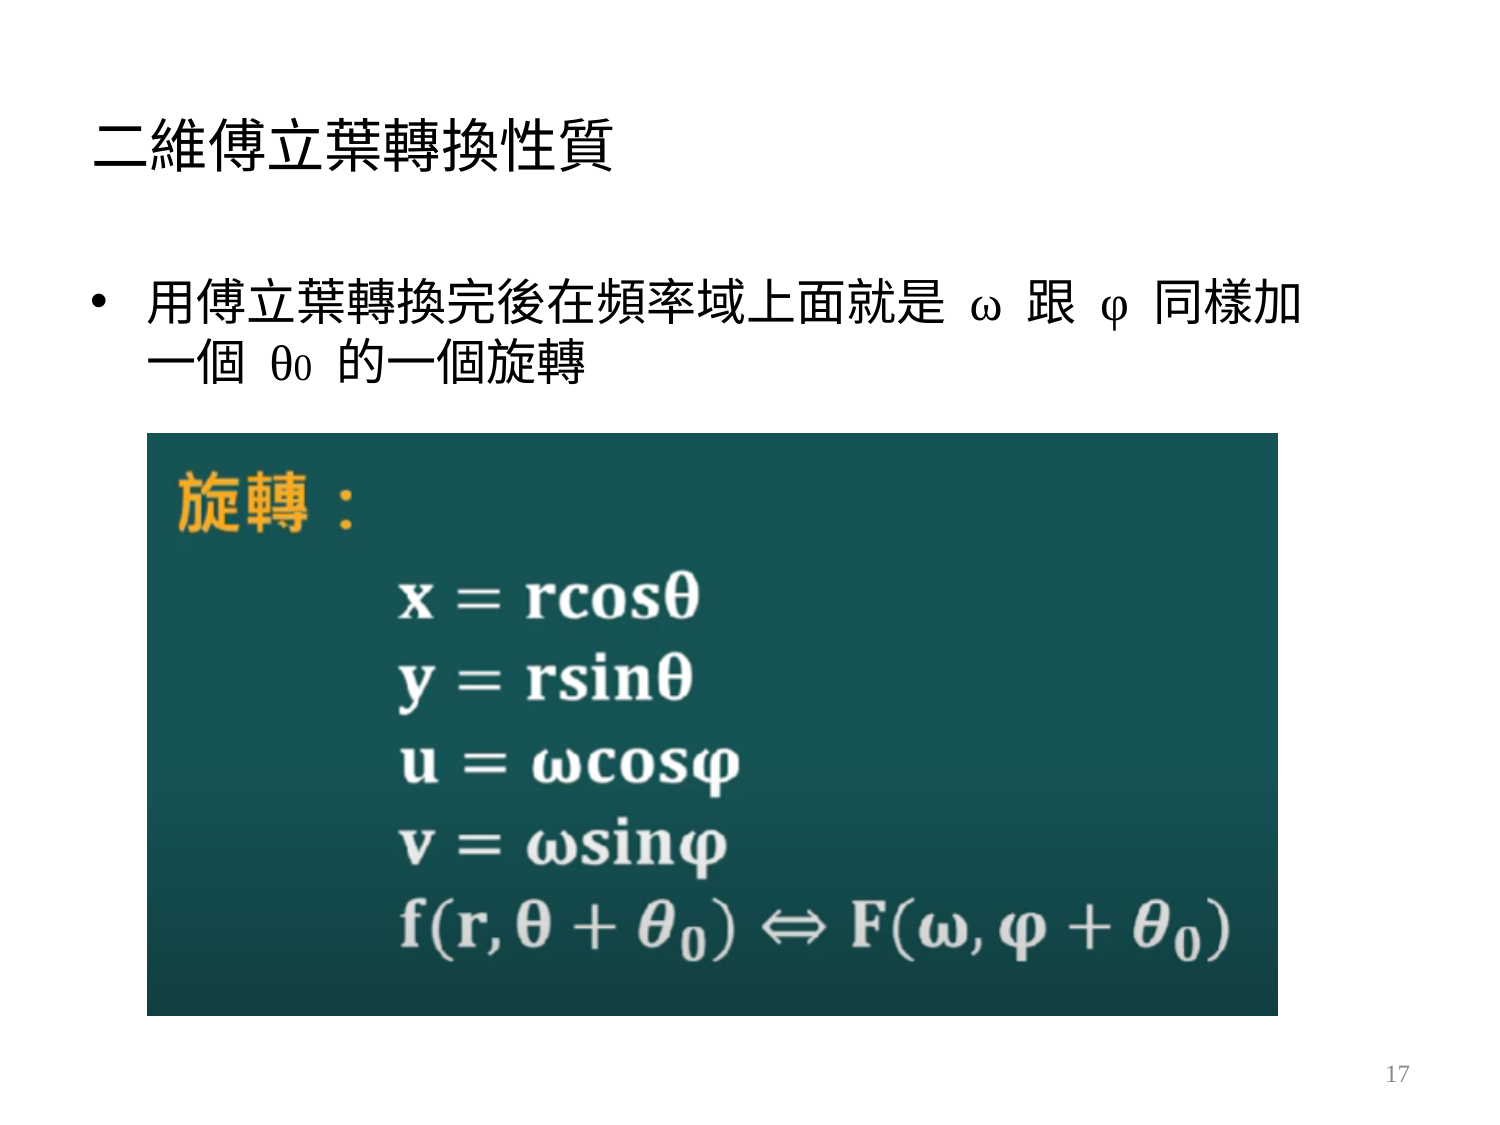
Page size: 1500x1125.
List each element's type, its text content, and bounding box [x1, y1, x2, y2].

picture [147, 433, 1278, 1017]
slide_number 17 [1074, 1042, 1425, 1103]
list 用傅立葉轉換完後在頻率域上面就是 ω 跟 φ 同樣加一個 θ0 的一個旋轉 [75, 262, 1365, 1005]
title 二維傅立葉轉換性質 [76, 101, 1154, 242]
